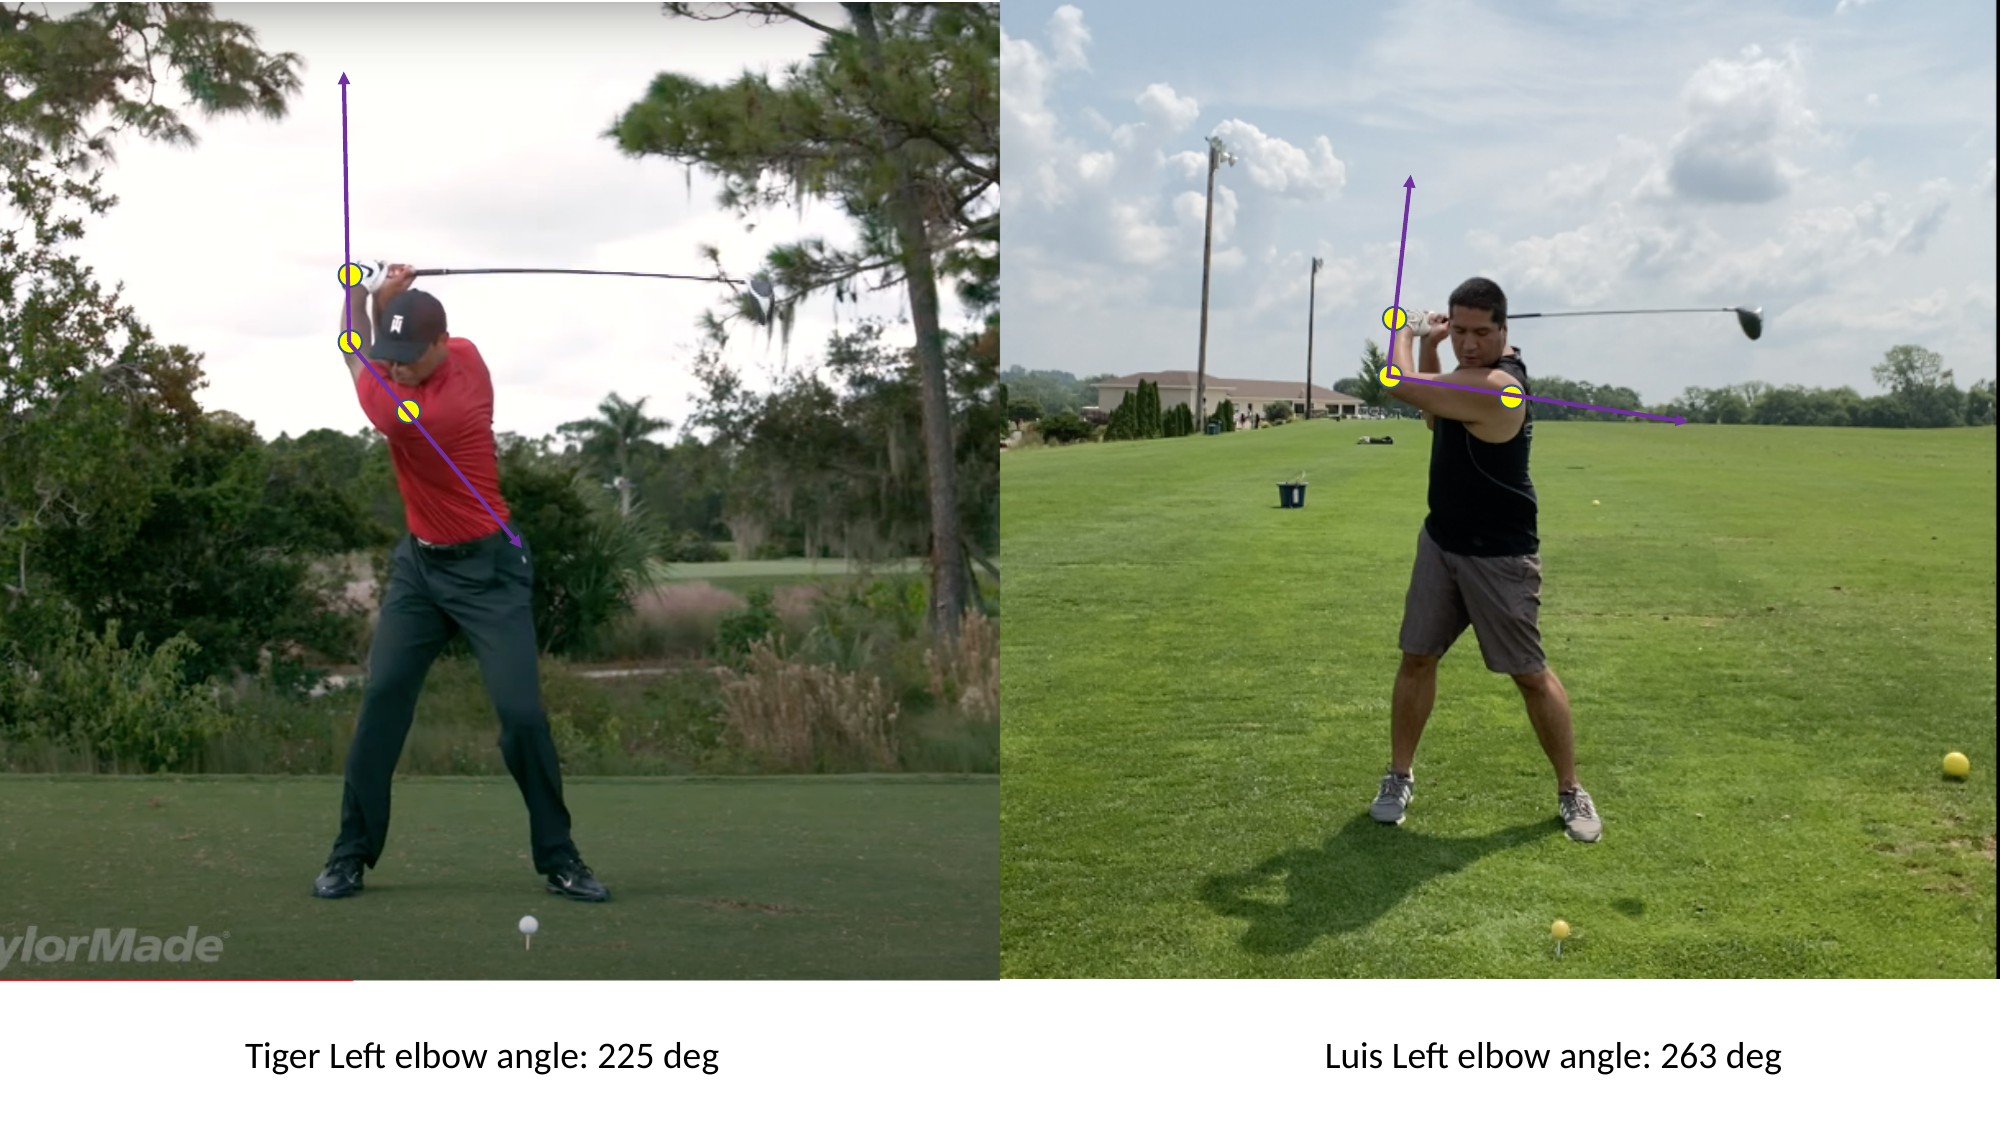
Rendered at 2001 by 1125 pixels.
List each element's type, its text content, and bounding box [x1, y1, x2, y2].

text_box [343, 71, 350, 342]
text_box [1387, 375, 1689, 422]
picture [0, 0, 2000, 981]
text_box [348, 342, 522, 548]
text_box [1388, 174, 1411, 375]
text_box Tiger Left elbow angle: 225 deg [230, 1023, 814, 1083]
text_box Luis Left elbow angle: 263 deg [1309, 1023, 1894, 1083]
